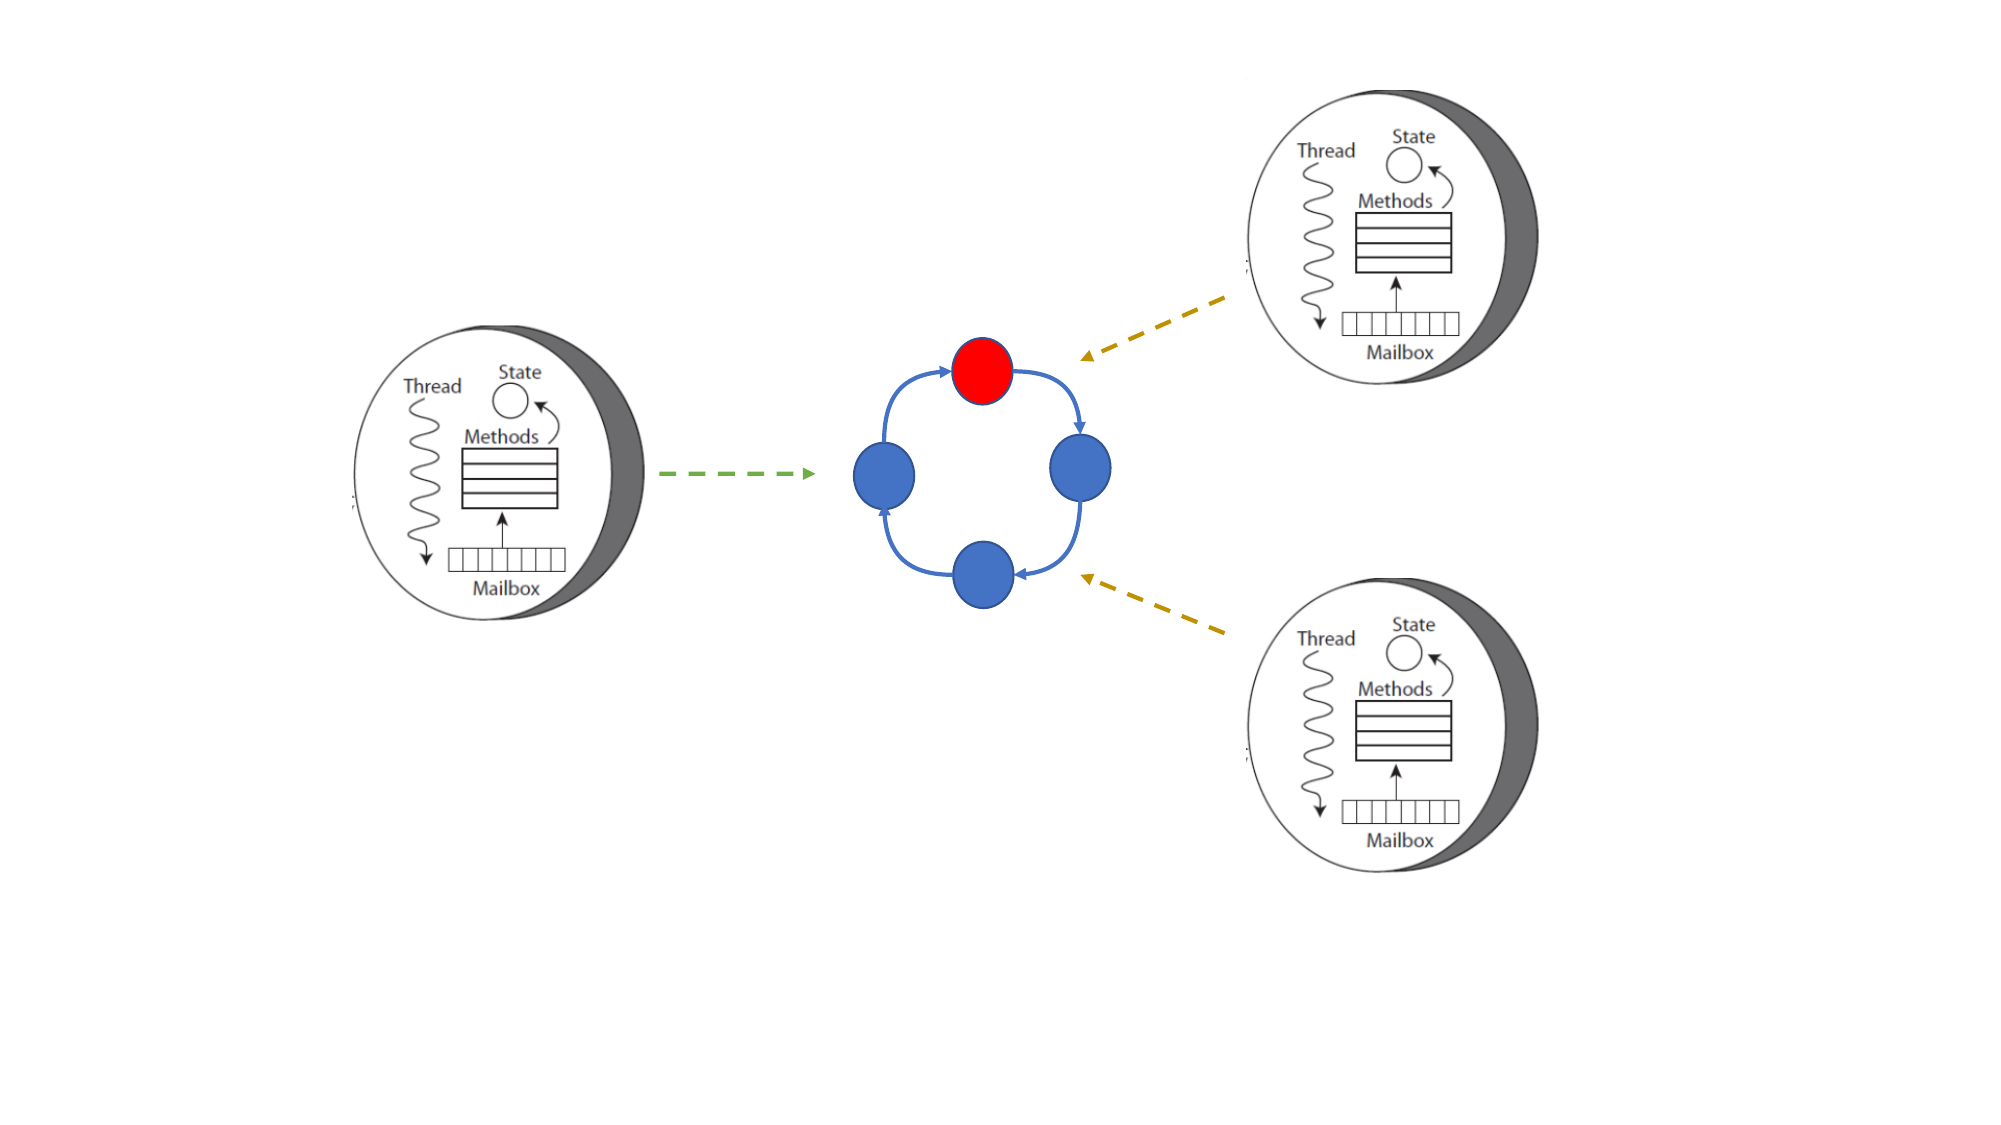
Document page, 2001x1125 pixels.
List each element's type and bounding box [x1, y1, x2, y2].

text_box [1080, 574, 1225, 634]
text_box [853, 337, 1111, 609]
picture [1246, 78, 1554, 398]
picture [352, 314, 660, 634]
text_box [1080, 297, 1225, 361]
picture [1246, 566, 1554, 886]
